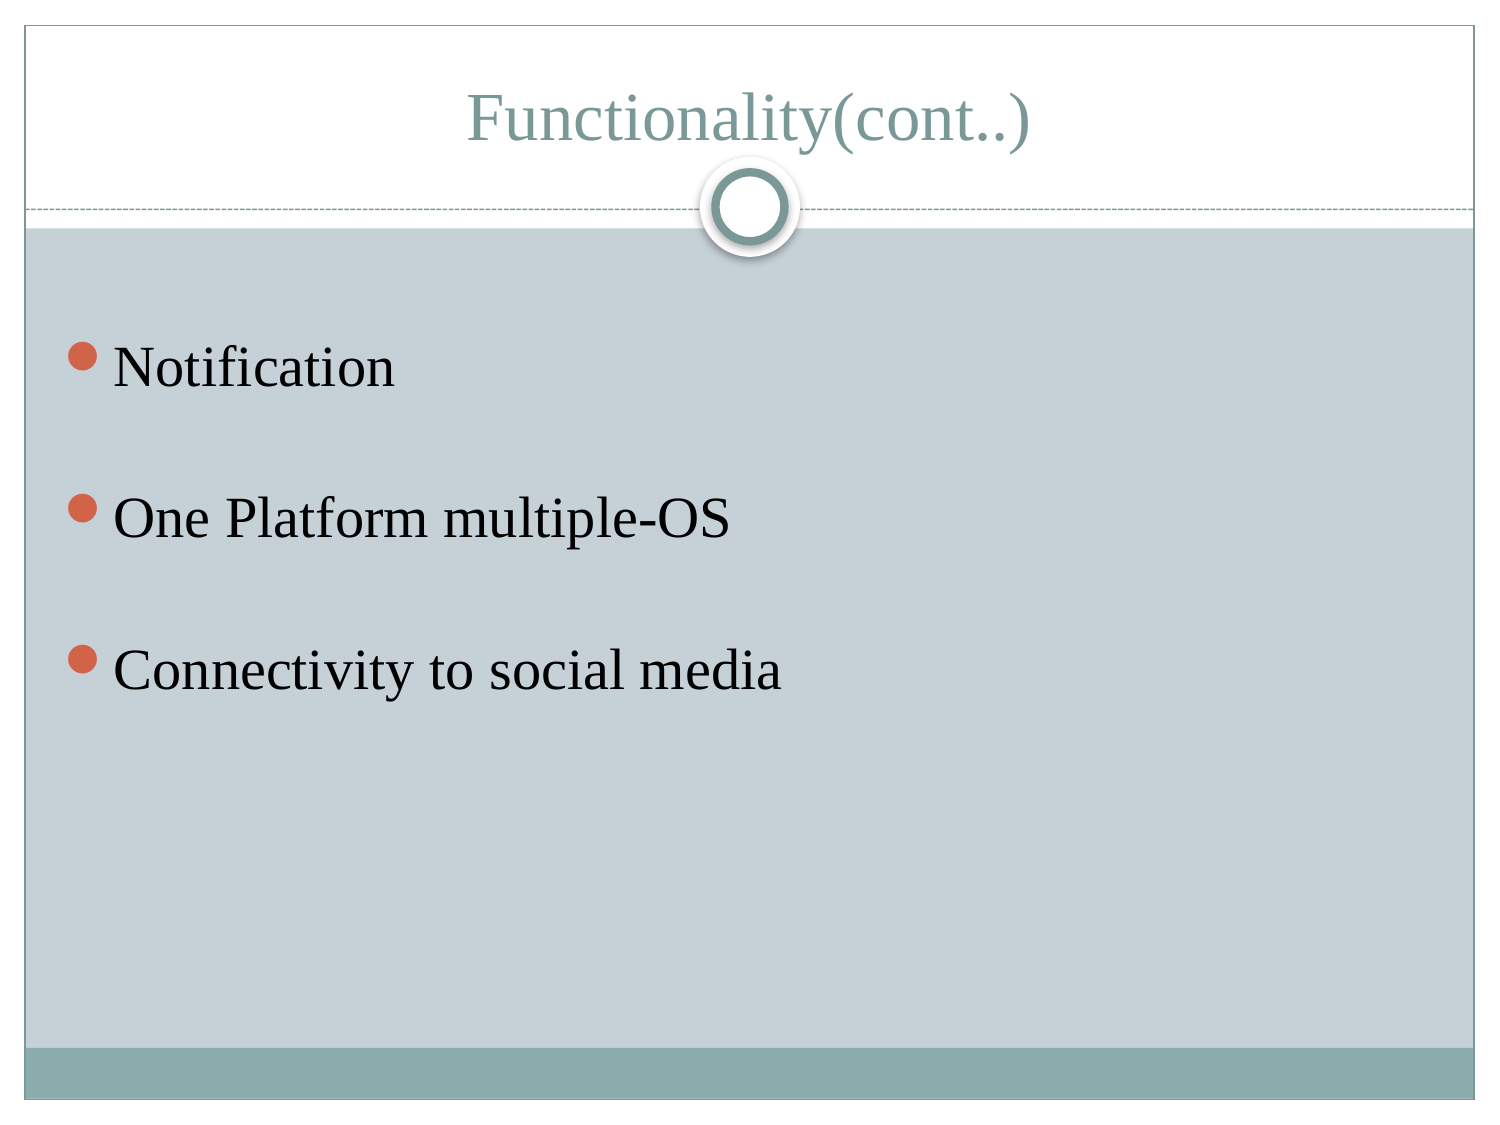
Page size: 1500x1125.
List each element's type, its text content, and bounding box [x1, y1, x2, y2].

list Notification One Platform multiple-OS Connectivity to social media [49, 250, 1445, 1001]
title Functionality(cont..) [49, 37, 1450, 162]
